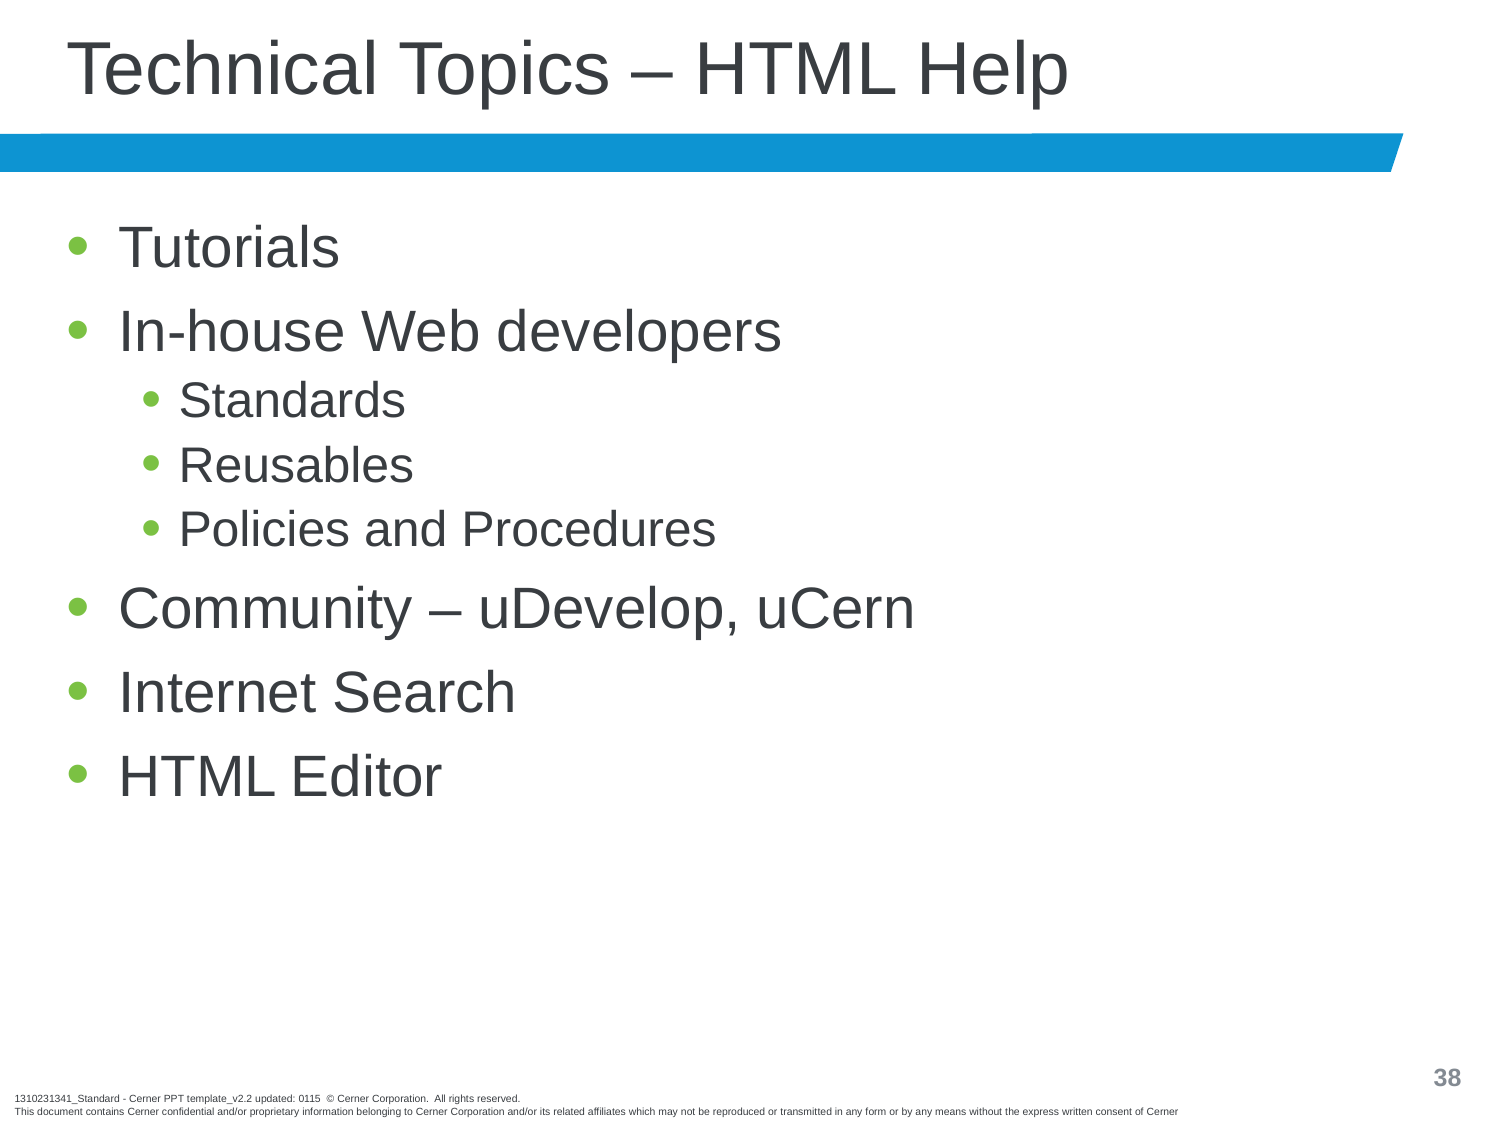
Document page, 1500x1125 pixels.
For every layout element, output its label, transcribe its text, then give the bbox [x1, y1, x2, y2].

title Technical Topics – HTML Help [51, 0, 1403, 142]
list Tutorials In-house Web developers Standards Reusables Policies and Procedures Community – uDevelop, uCern Internet Search HTML Editor [51, 210, 1345, 953]
